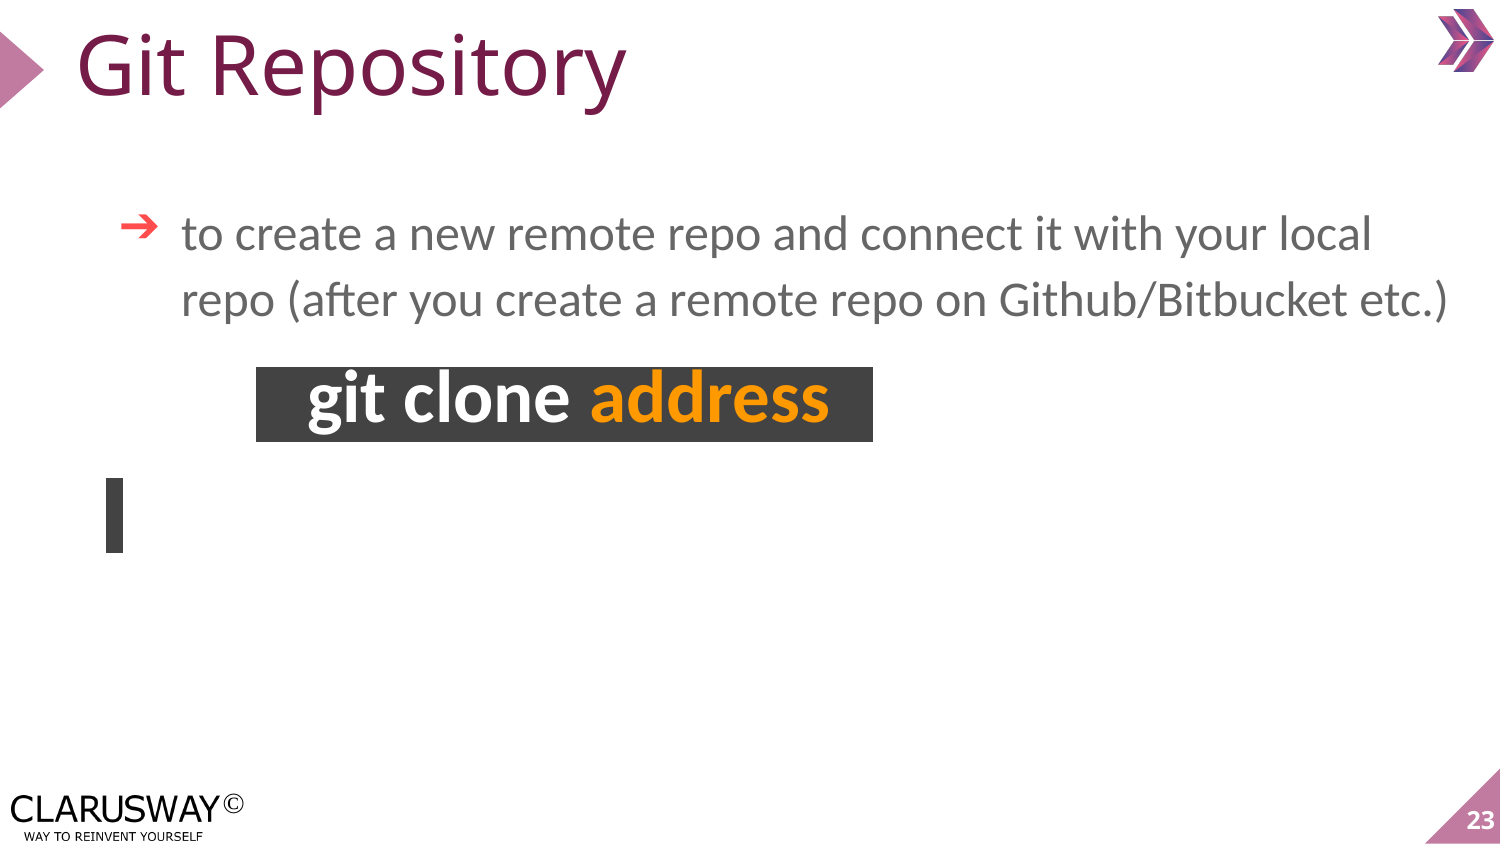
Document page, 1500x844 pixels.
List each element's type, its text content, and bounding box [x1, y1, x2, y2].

title Git Repository [75, 31, 1001, 210]
picture [11, 795, 220, 841]
slide_number 23 [1461, 809, 1496, 839]
picture [1438, 9, 1494, 72]
list to create a new remote repo and connect it with your local repo (after you create a remote repo on Github/Bitbucket etc.) git clone address t [106, 194, 1462, 795]
